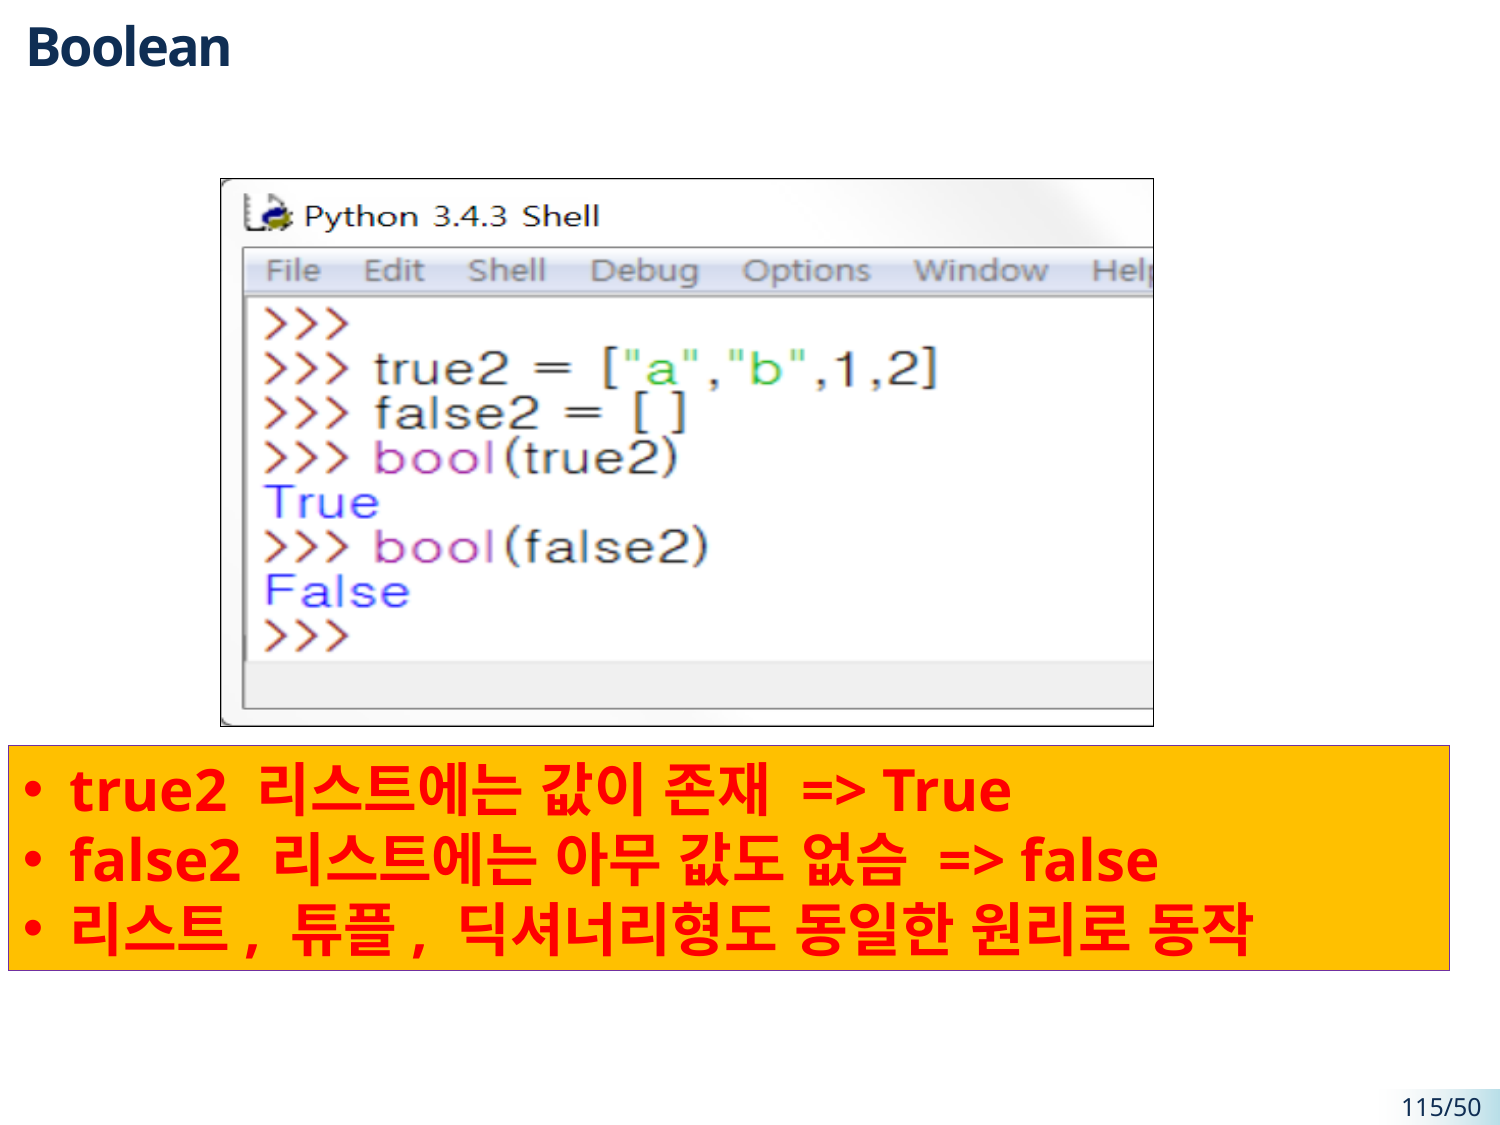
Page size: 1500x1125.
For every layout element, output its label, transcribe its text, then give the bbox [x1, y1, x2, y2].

picture [220, 178, 1155, 728]
text_box true2 리스트에는 값이 존재 => True false2 리스트에는 아무 값도 없슴 => false 리스트, 튜플, 딕셔너리형도 동일한 원리로 동작 [8, 745, 1450, 971]
title Boolean [10, 5, 1288, 84]
